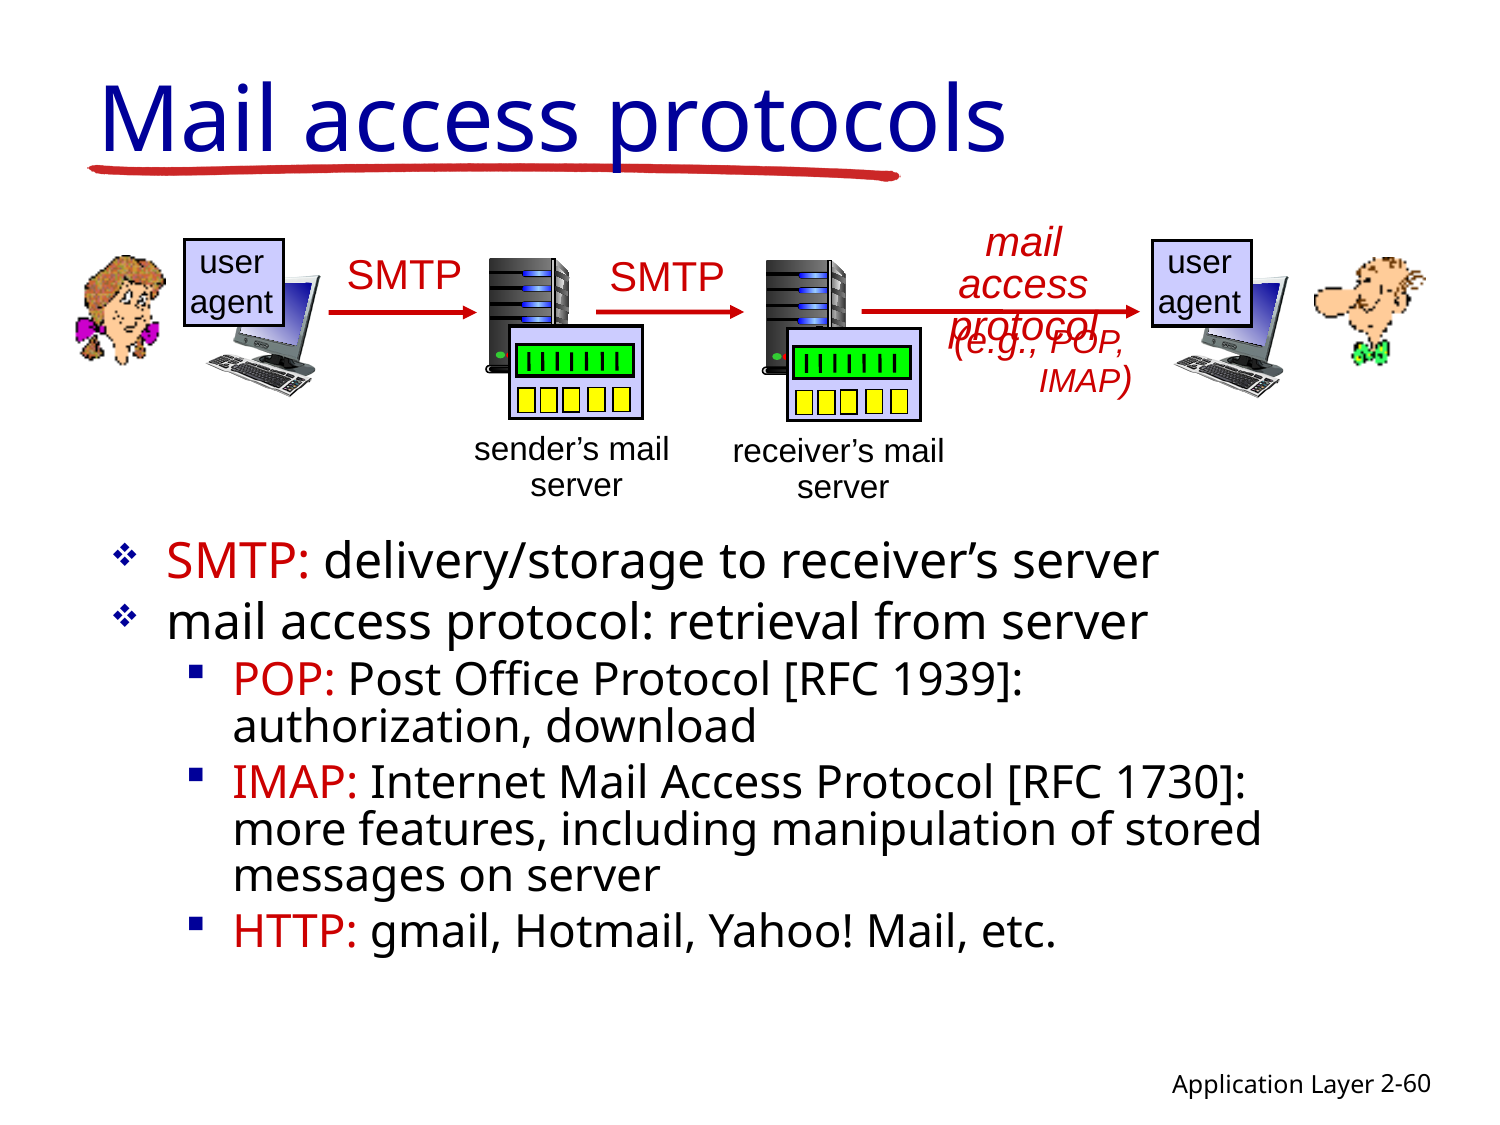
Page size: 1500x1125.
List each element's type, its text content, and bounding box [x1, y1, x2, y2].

text_box mail access protocol [899, 312, 1127, 357]
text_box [485, 258, 570, 324]
text_box (e.g., POP, IMAP) [939, 316, 1137, 408]
text_box mail access protocol [899, 214, 1148, 311]
footer Application Layer [914, 1060, 1391, 1109]
picture [72, 255, 166, 370]
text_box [787, 327, 921, 421]
picture [84, 157, 910, 187]
text_box receiver’s mail server [717, 426, 970, 513]
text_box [174, 232, 325, 406]
slide_number 2-60 [1365, 1059, 1477, 1106]
text_box SMTP [594, 242, 740, 308]
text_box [762, 260, 847, 375]
text_box [596, 305, 745, 319]
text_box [458, 325, 695, 512]
text_box SMTP [331, 240, 478, 306]
picture [1314, 257, 1426, 372]
text_box [620, 239, 761, 290]
list SMTP: delivery/storage to receiver’s server mail access protocol: retrieval from server POP: Post Office Protocol [RFC 1939]: authorization, download IMAP: Internet Mail Access Protocol [RFC 1730]: more features, including manipulation of stored messages on server HTTP: gmail, Hotmail, Yahoo! Mail, etc. [95, 529, 1307, 893]
text_box [861, 305, 1137, 316]
text_box [330, 306, 477, 319]
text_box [1142, 233, 1293, 407]
title Mail access protocols [82, 41, 1357, 189]
